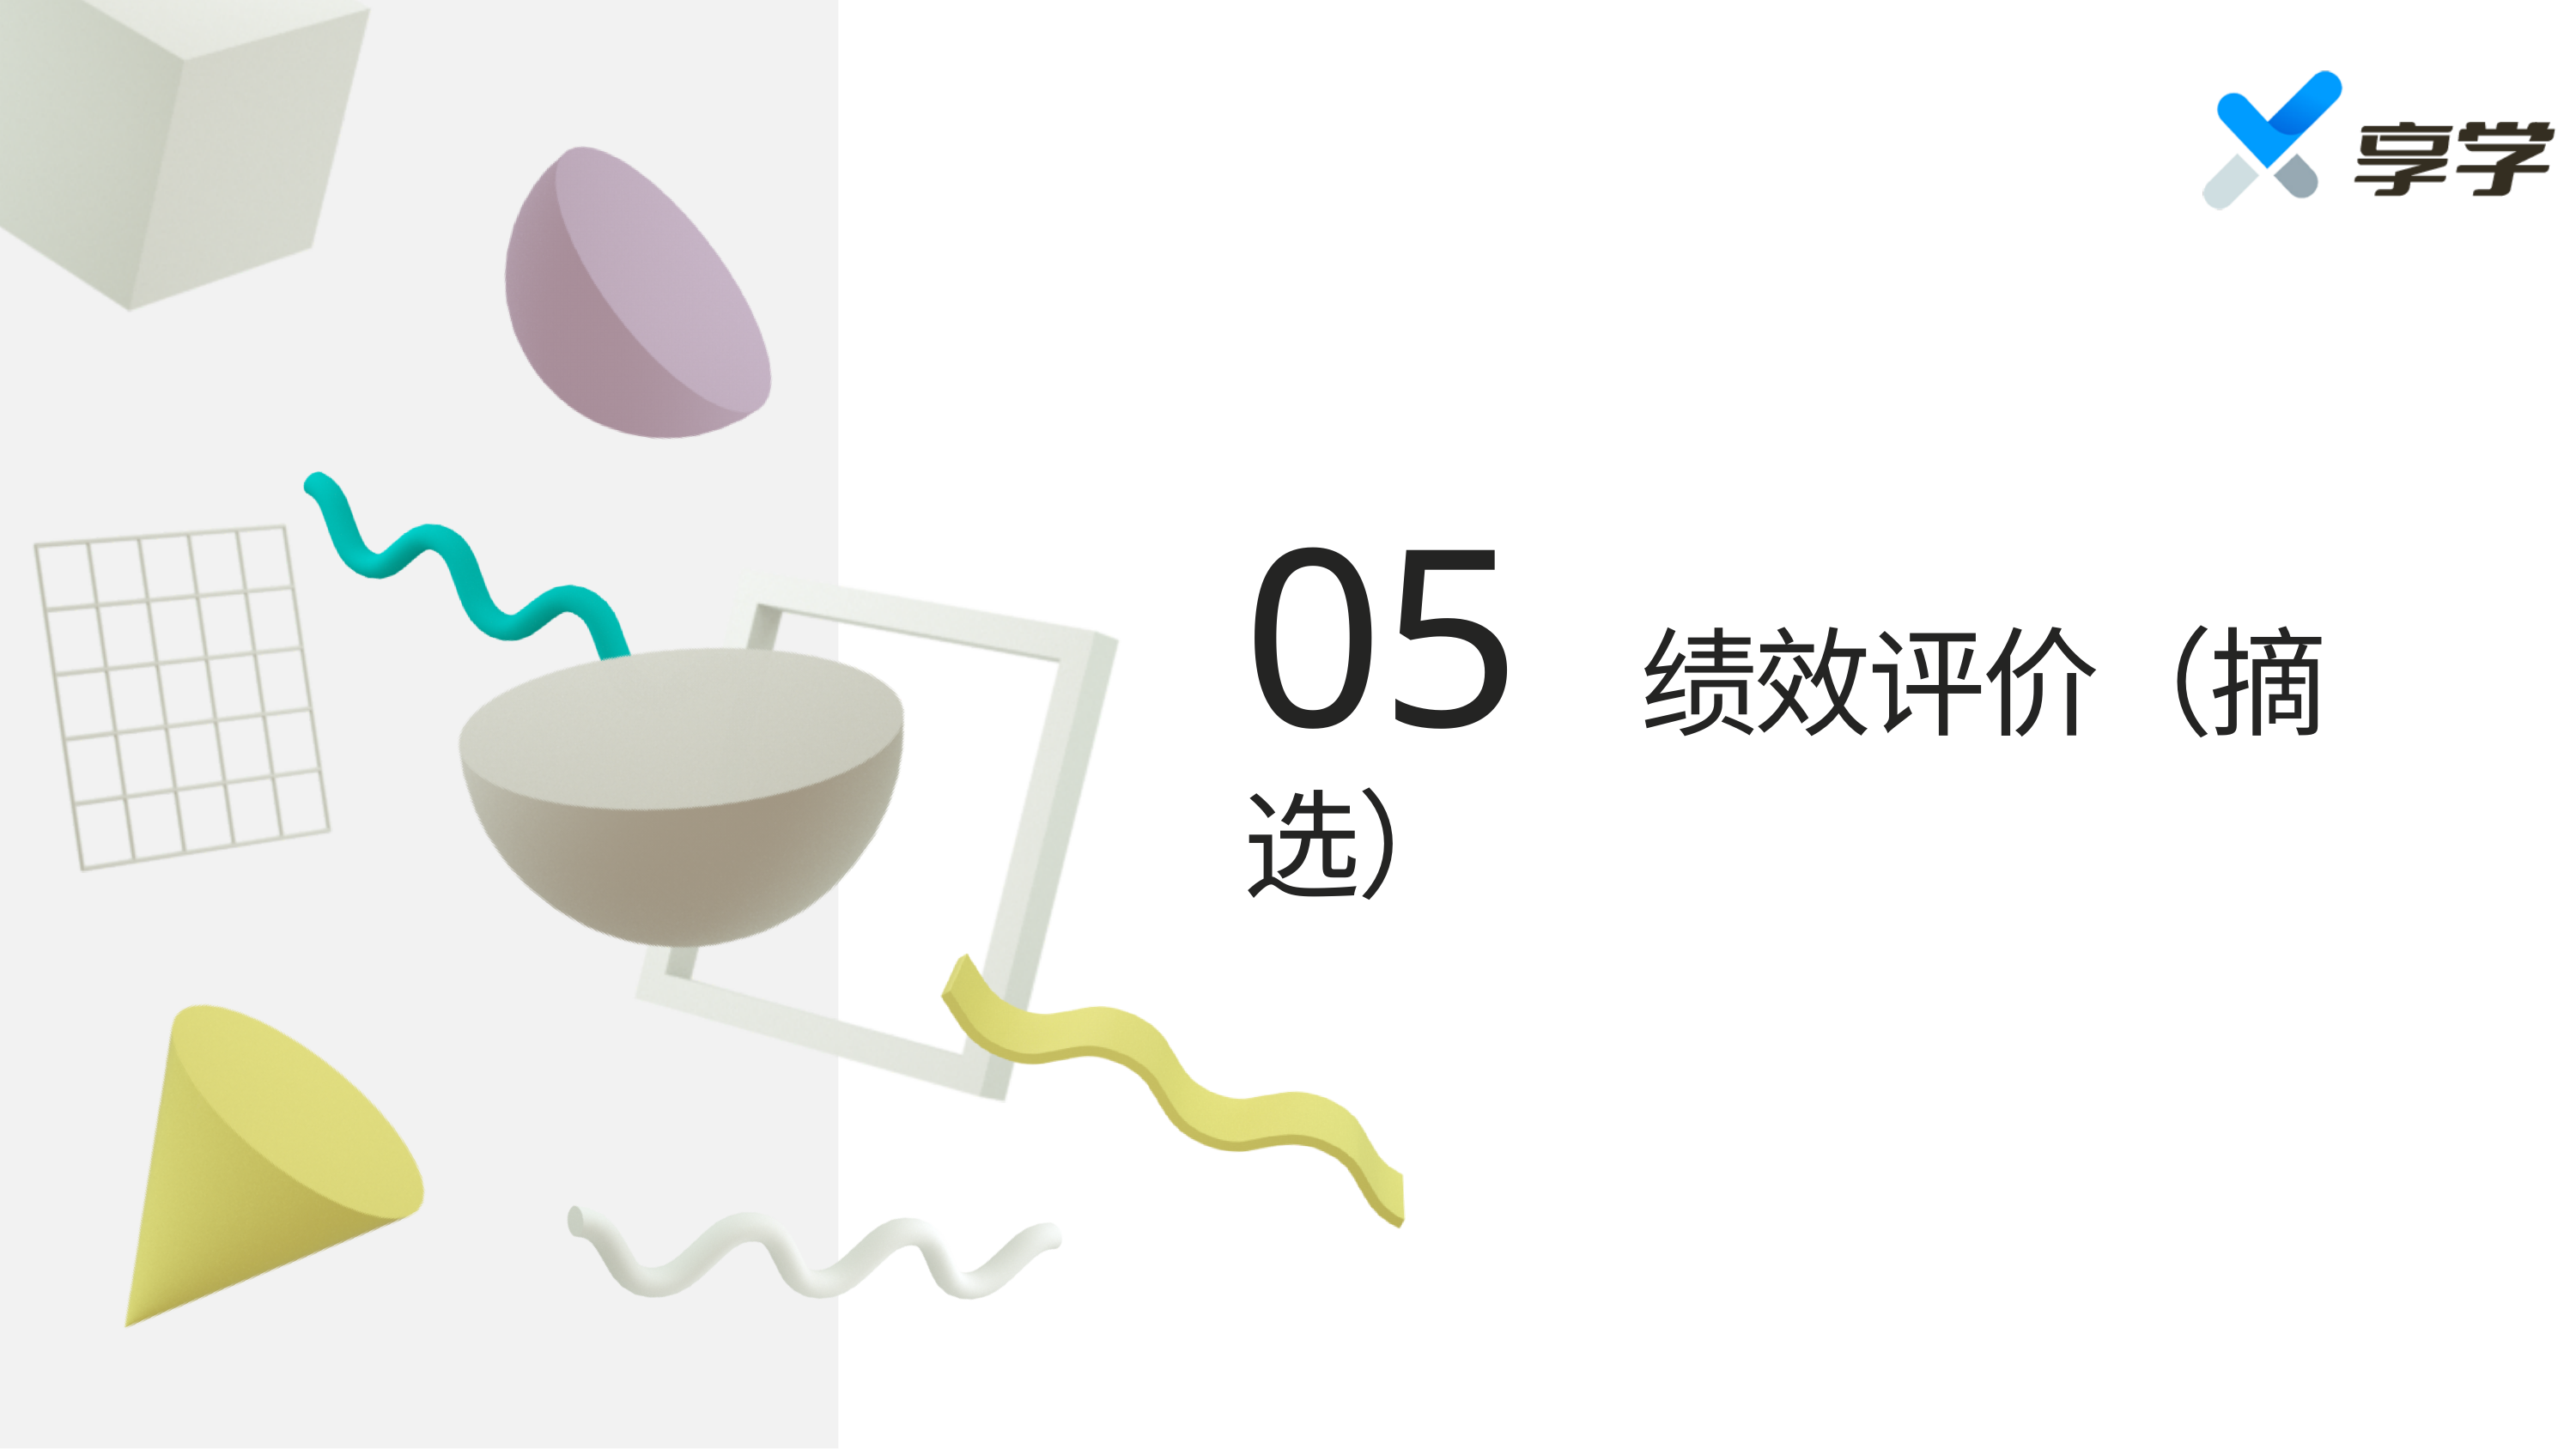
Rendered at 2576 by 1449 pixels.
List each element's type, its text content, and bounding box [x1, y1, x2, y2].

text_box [300, 411, 1418, 1229]
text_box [0, 0, 1070, 1449]
text_box 05 绩效评价（摘选） [1422, 634, 2540, 912]
picture [2162, 24, 2576, 265]
